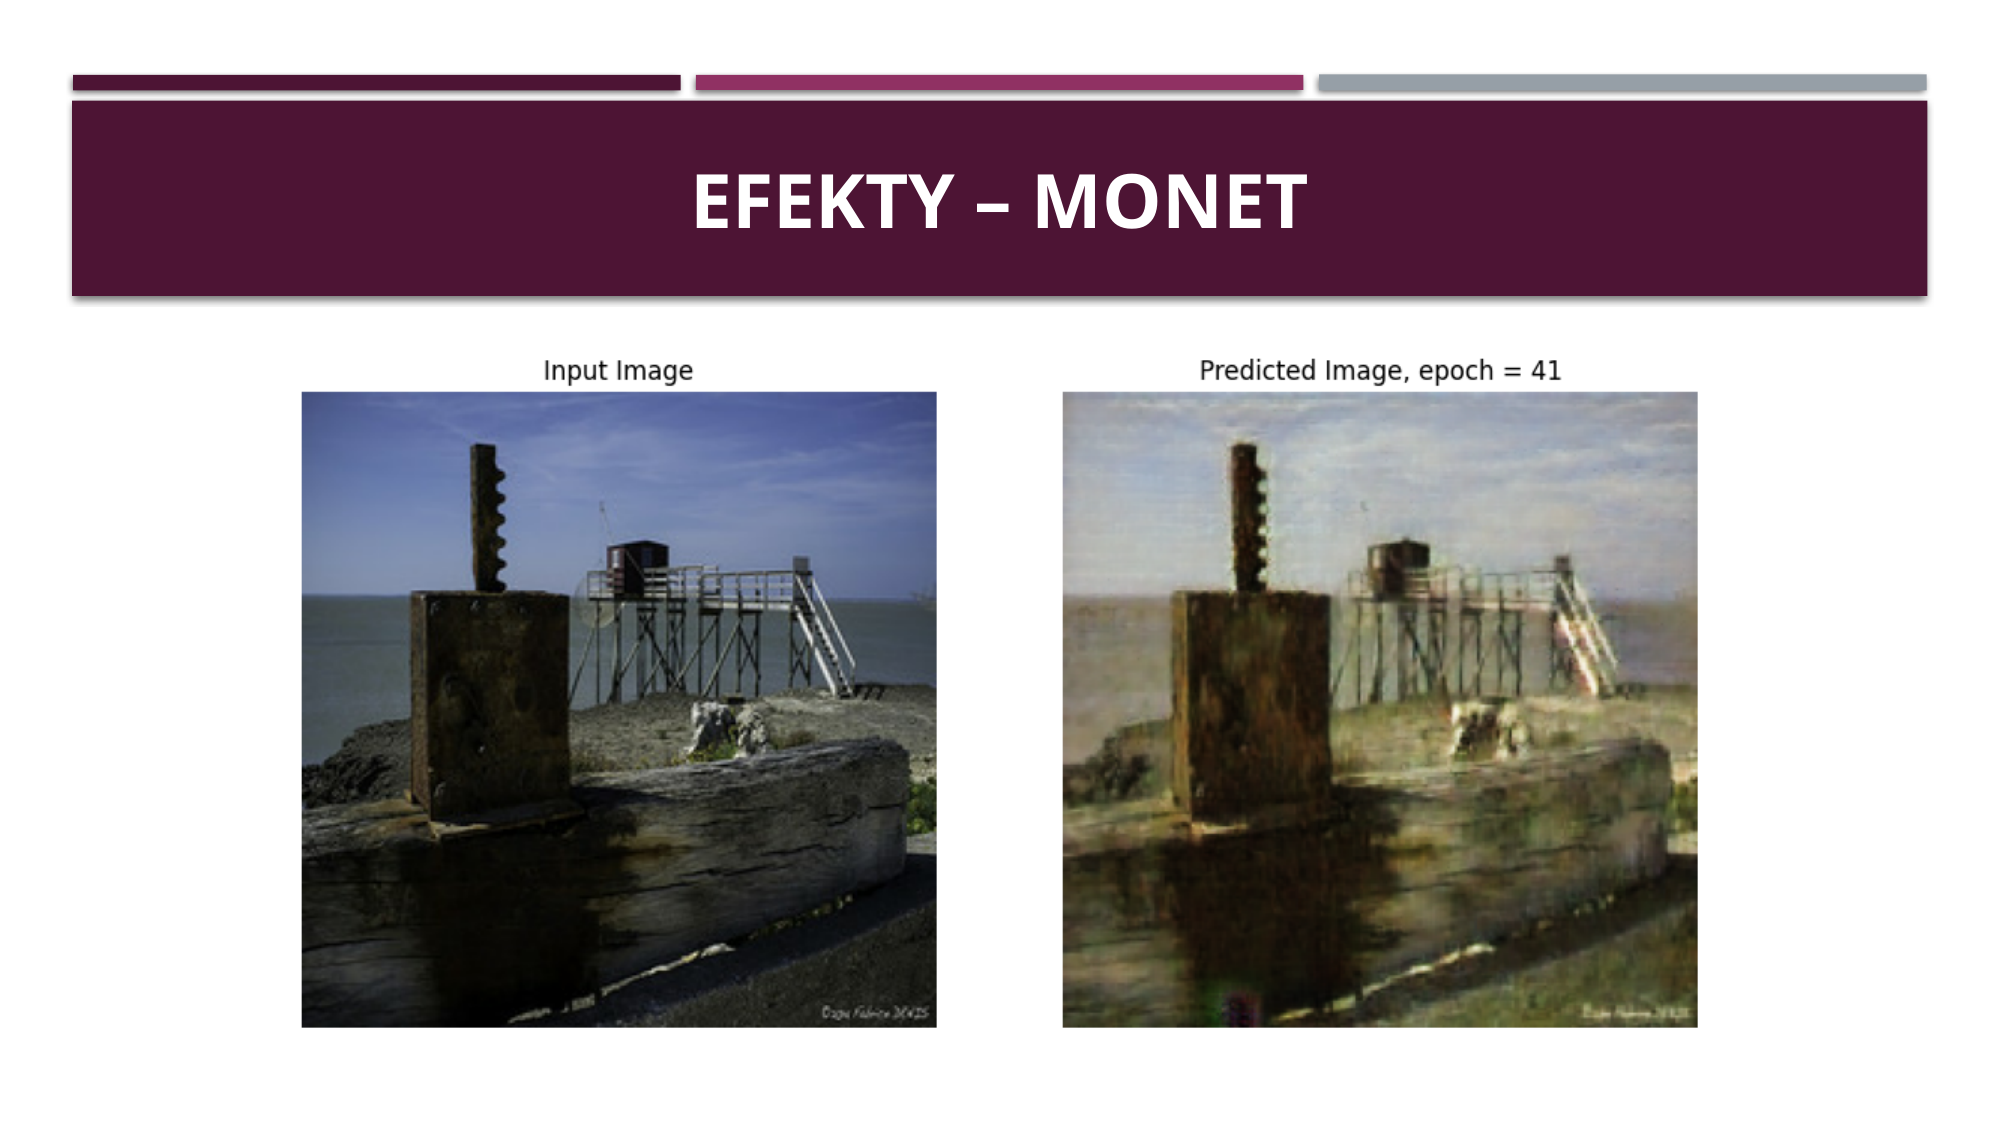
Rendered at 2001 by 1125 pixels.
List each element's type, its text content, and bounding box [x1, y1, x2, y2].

picture [286, 344, 1713, 1043]
title Efekty – monet [95, 115, 1905, 282]
